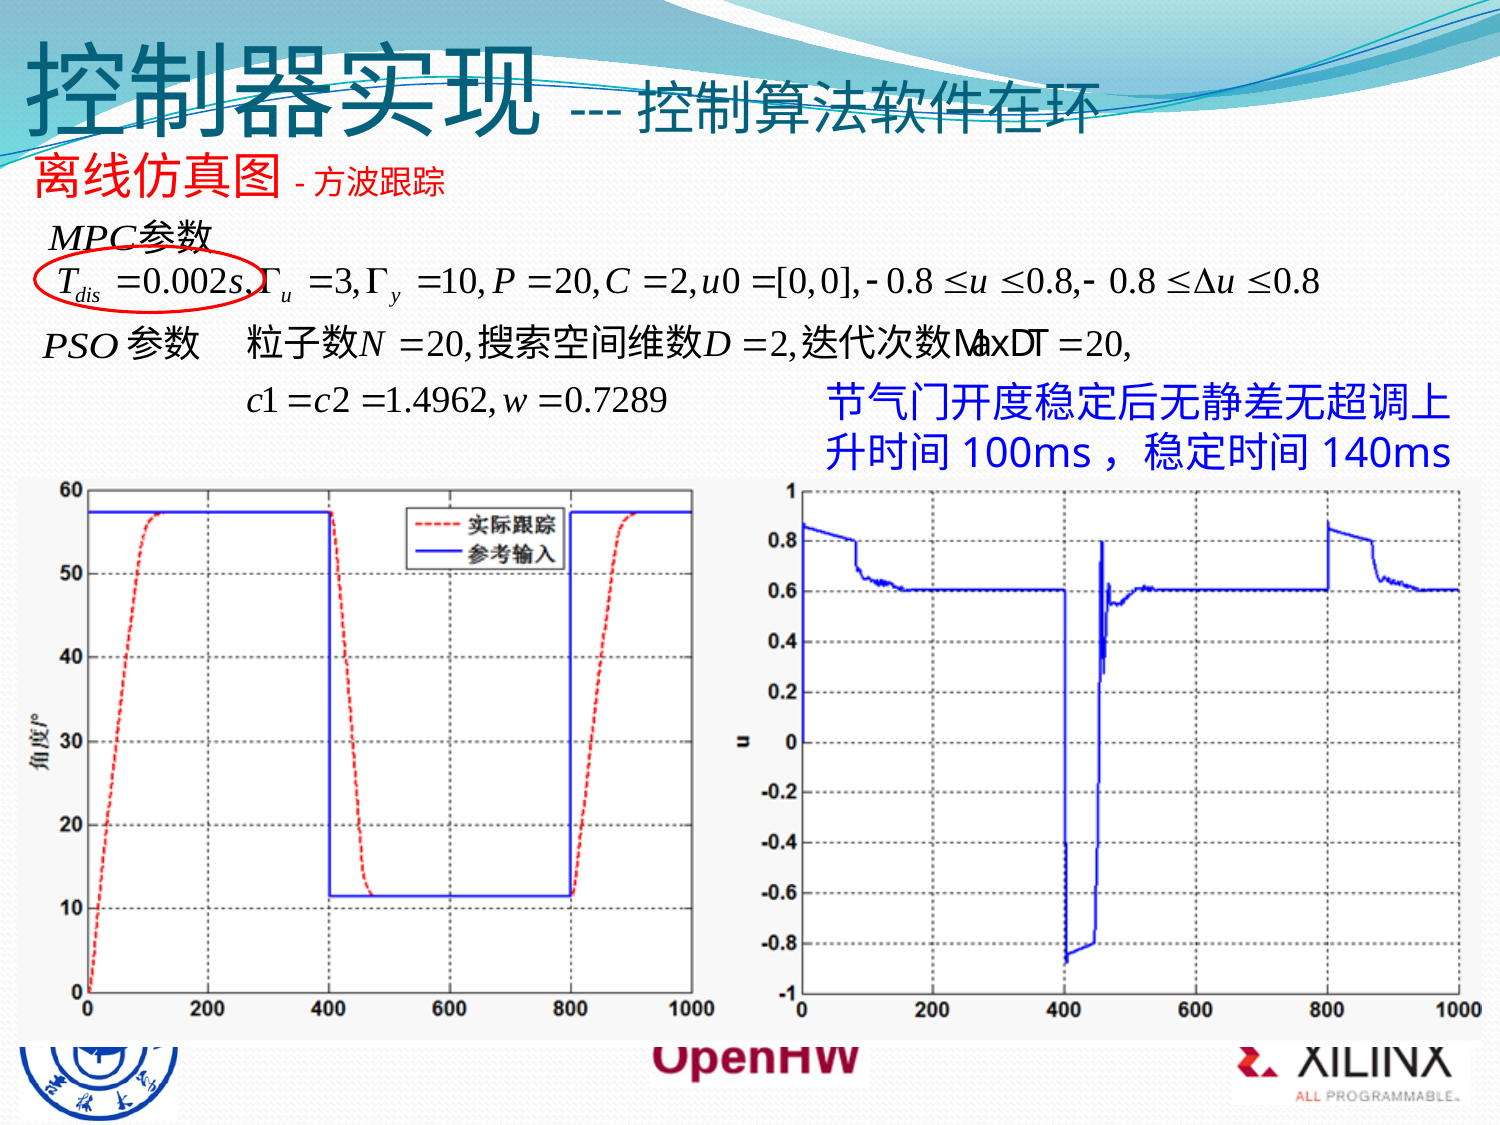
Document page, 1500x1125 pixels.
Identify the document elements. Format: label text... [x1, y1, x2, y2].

text_box 参数 [123, 206, 278, 254]
text_box 参数 [130, 328, 234, 373]
text_box [34, 270, 45, 293]
text_box 实验结果---硬件在环(HiL)实验 [126, 325, 237, 373]
picture [650, 1058, 870, 1088]
picture [19, 1057, 178, 1121]
text_box [153, 246, 225, 254]
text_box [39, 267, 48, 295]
text_box 离线仿真图-方波跟踪 [17, 137, 534, 212]
picture [1232, 1058, 1471, 1105]
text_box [147, 218, 152, 246]
text_box 节气门开度稳定后无静差无超调上升时间100ms，稳定时间140ms [810, 368, 1491, 484]
picture [17, 478, 1483, 1048]
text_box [52, 255, 1327, 316]
text_box 实验结果---硬件在环(HiL)实验 [810, 368, 1143, 436]
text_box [41, 216, 147, 260]
text_box 控制器实现---控制算法软件在环 [23, 7, 1374, 150]
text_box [241, 318, 1138, 426]
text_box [34, 324, 126, 368]
